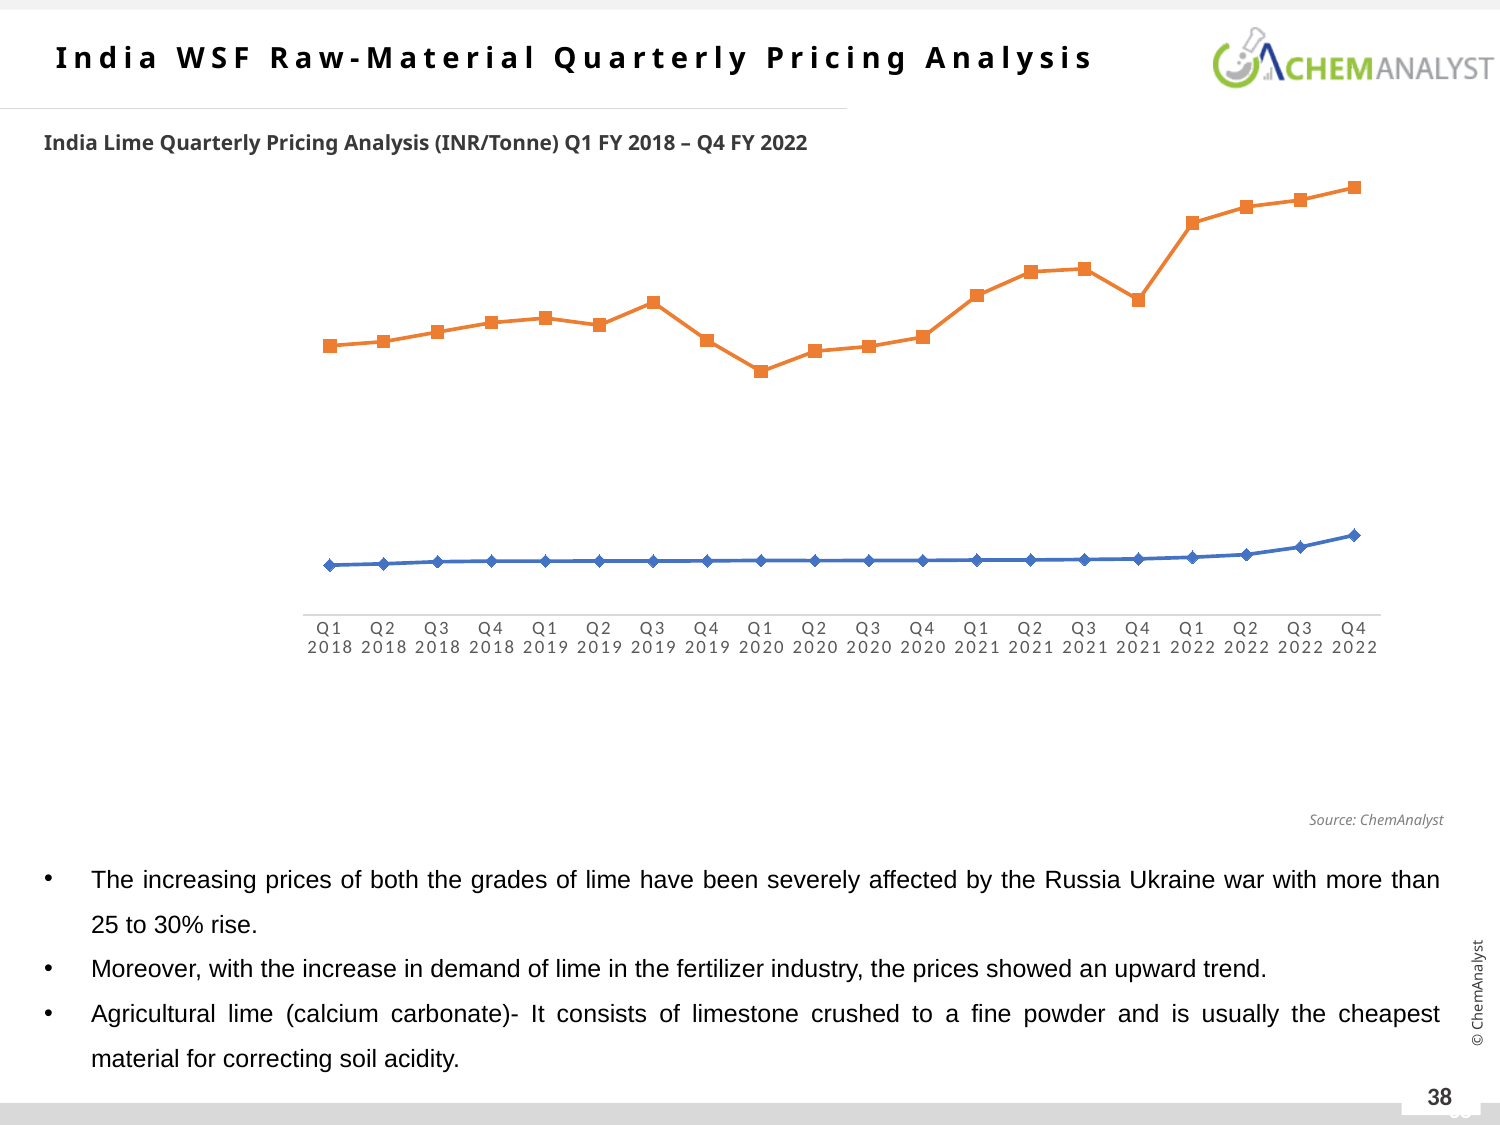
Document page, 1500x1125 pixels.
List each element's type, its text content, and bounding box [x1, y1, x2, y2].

text_box India WSF Raw-Material Quarterly Pricing Analysis [40, 31, 1256, 83]
text_box 38 [1423, 1079, 1497, 1125]
text_box The increasing prices of both the grades of lime have been severely affected by the Russia Ukraine war with more than 25 to 30% rise. Moreover, with the increase in demand of lime in the fertilizer industry, the prices showed an upward trend. Agricultural lime (calcium carbonate)- It consists of limestone crushed to a fine powder and is usually the cheapest material for correcting soil acidity. [29, 840, 1459, 1081]
text_box Source: ChemAnalyst [688, 803, 1459, 836]
chart [31, 148, 1459, 766]
picture [1213, 27, 1500, 103]
text_box India Lime Quarterly Pricing Analysis (INR/Tonne) Q1 FY 2018 – Q4 FY 2022 [29, 110, 1417, 163]
